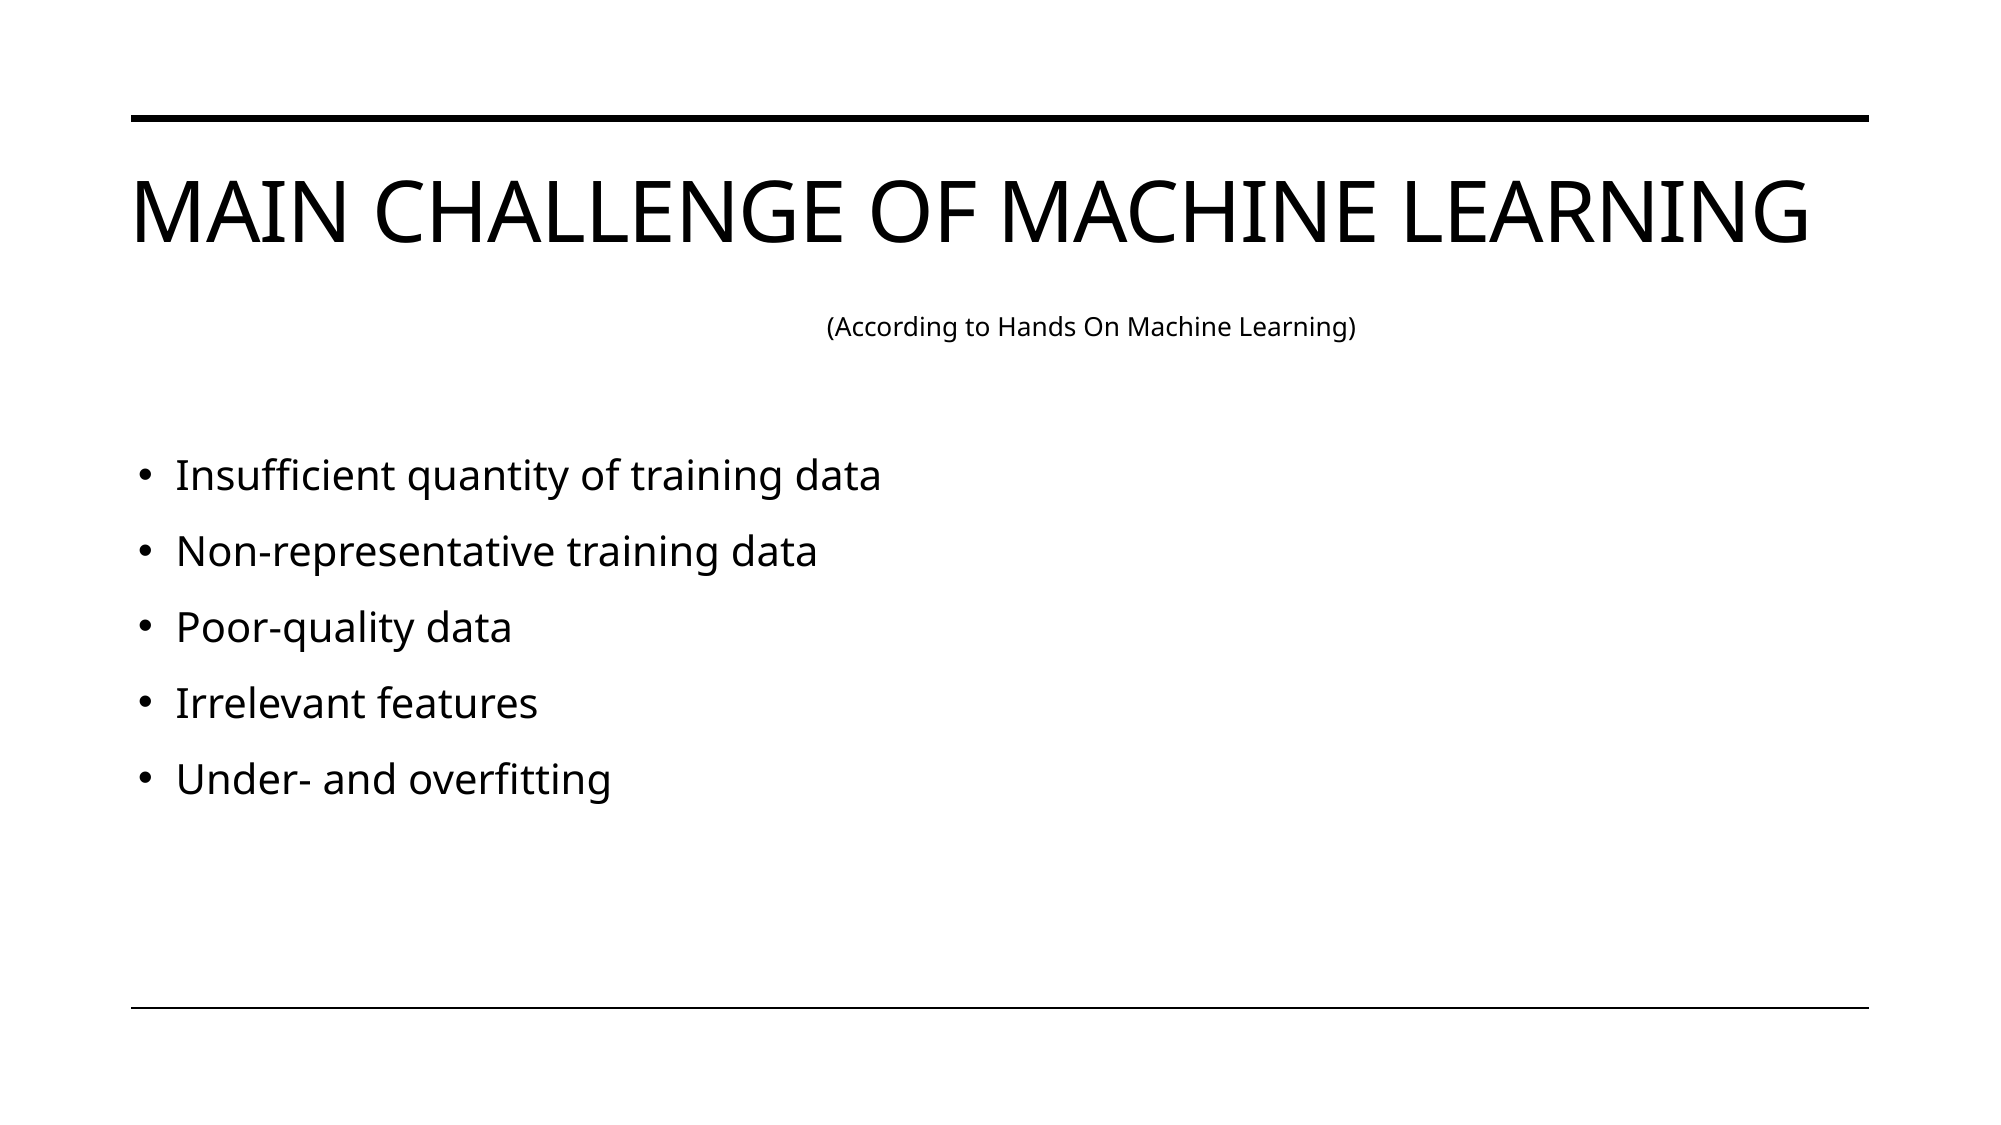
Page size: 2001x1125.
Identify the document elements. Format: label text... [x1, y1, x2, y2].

list Insufficient quantity of training data Non-representative training data Poor-quality data Irrelevant features Under- and overfitting [123, 436, 1877, 1051]
text_box (According to Hands On Machine Learning) [821, 304, 1362, 348]
title Main Challenge of Machine Learning [114, 149, 1869, 365]
